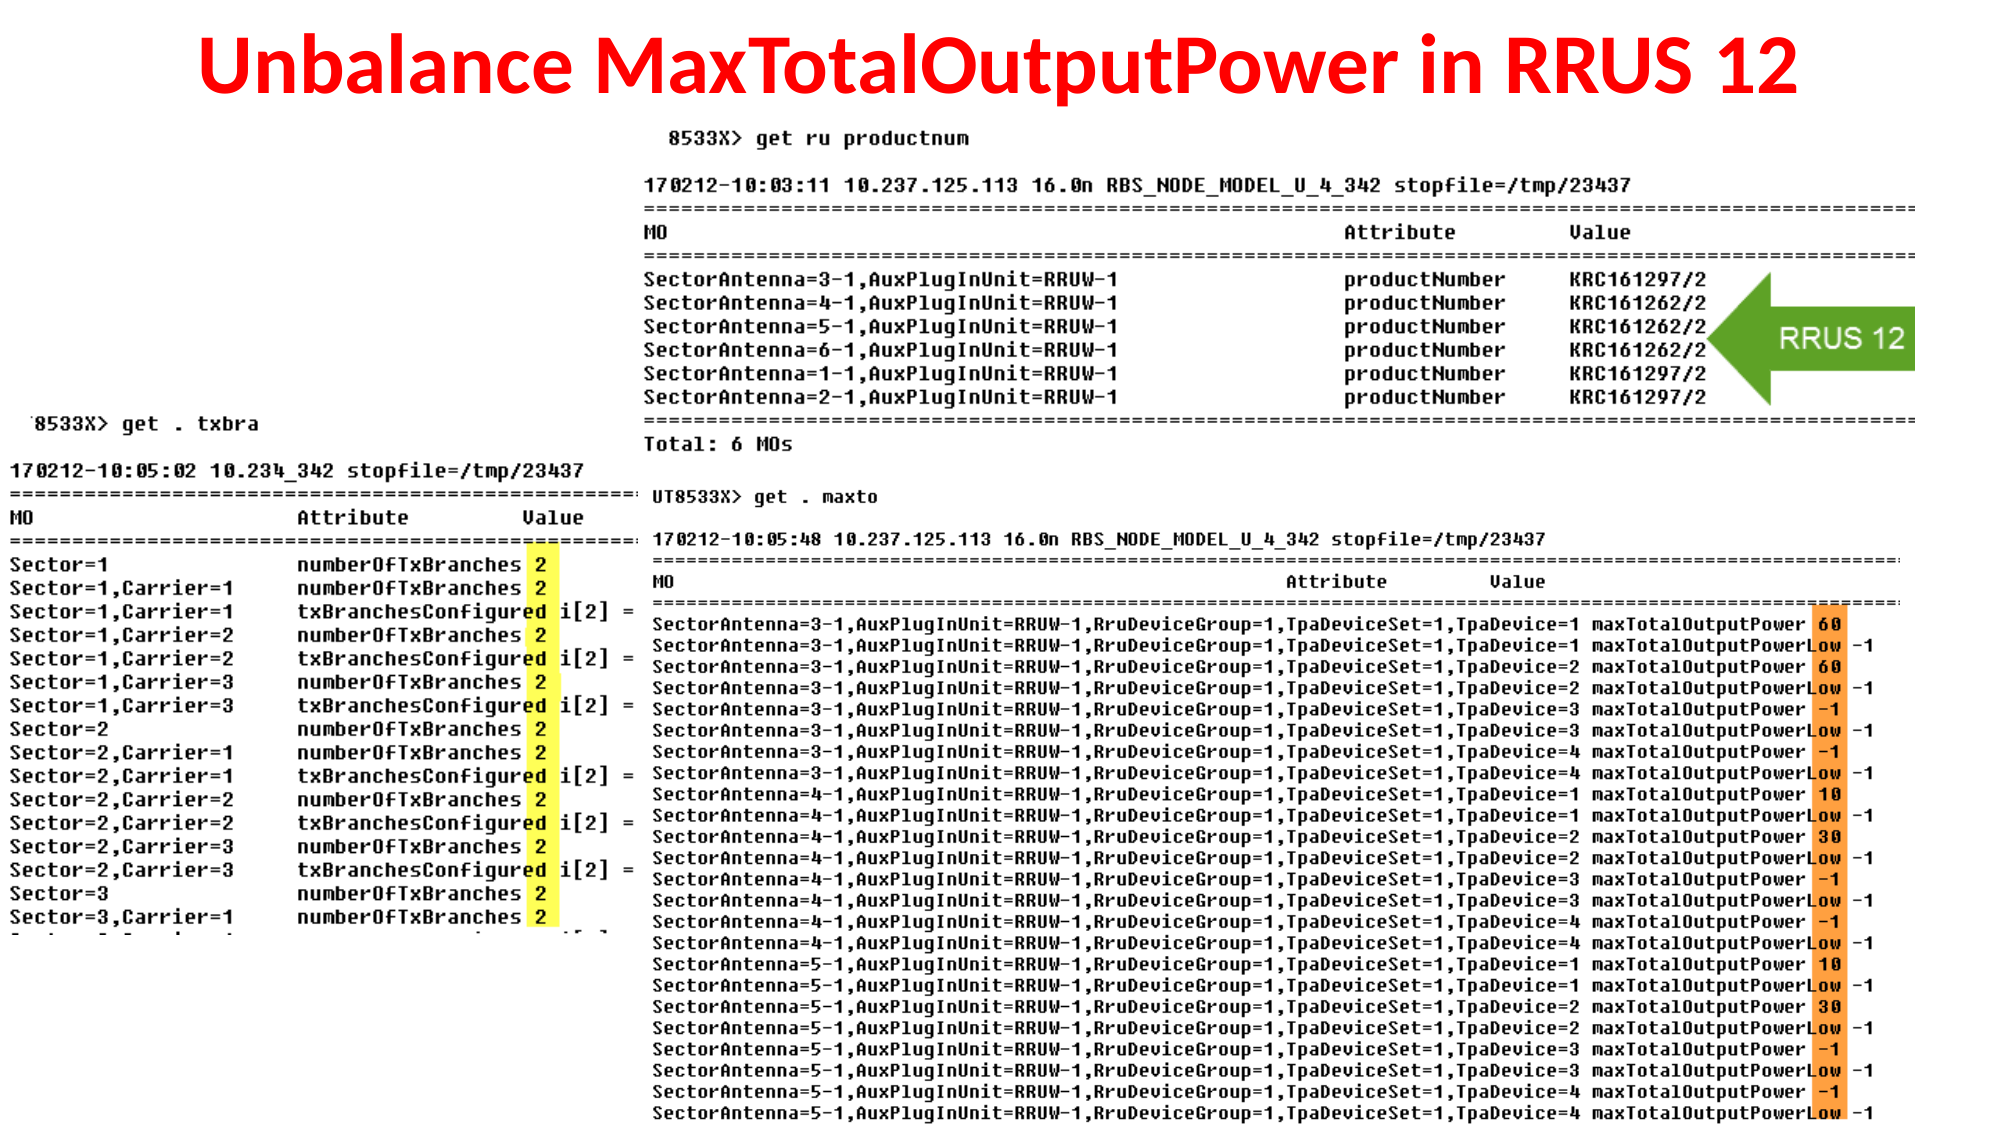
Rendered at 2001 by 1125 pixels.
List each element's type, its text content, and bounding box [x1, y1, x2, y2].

title Unbalance MaxTotalOutputPower in RRUS 12 [99, 0, 1900, 118]
picture [3, 117, 1915, 1125]
